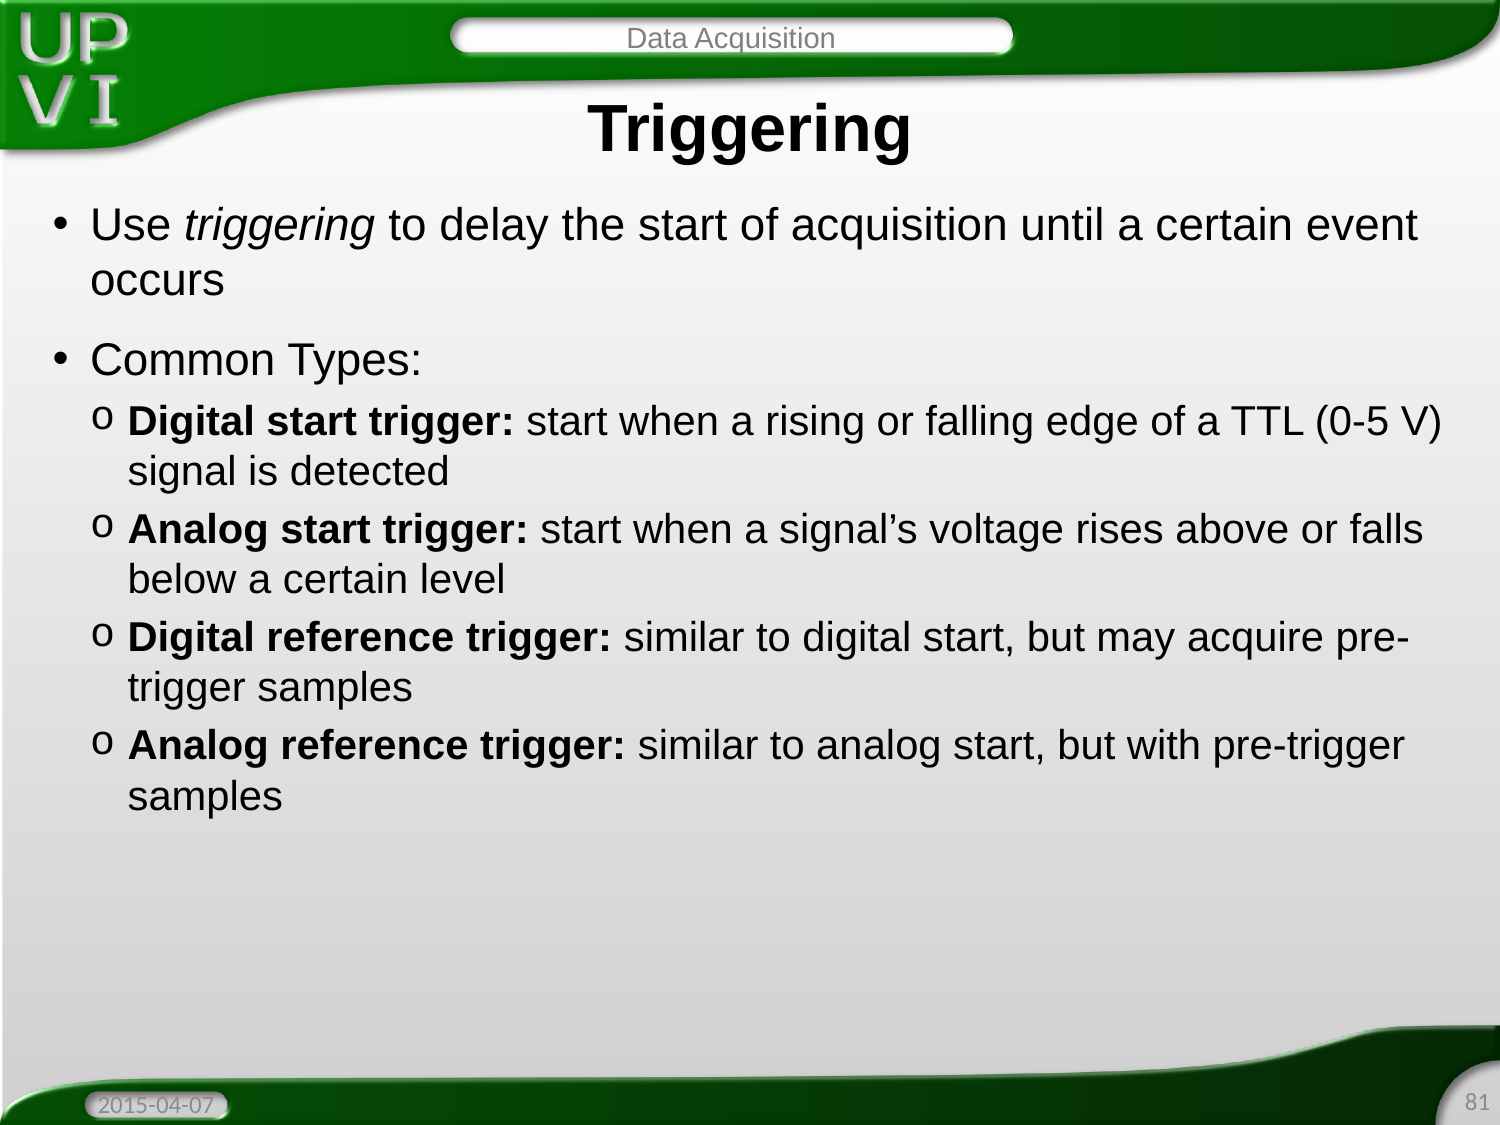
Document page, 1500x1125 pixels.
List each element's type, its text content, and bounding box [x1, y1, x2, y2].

list Use triggering to delay the start of acquisition until a certain event occurs Common Types: Digital start trigger: start when a rising or falling edge of a TTL (0-5 V) signal is detected Analog start trigger: start when a signal’s voltage rises above or falls below a certain level Digital reference trigger: similar to digital start, but may acquire pre-trigger samples Analog reference trigger: similar to analog start, but with pre-trigger samples [37, 187, 1463, 1005]
slide_number 81 [1155, 1069, 1500, 1125]
picture [0, 0, 1500, 1125]
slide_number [75, 1073, 238, 1125]
title Triggering [75, 75, 1425, 175]
footer Data Acquisition [450, 6, 1013, 67]
